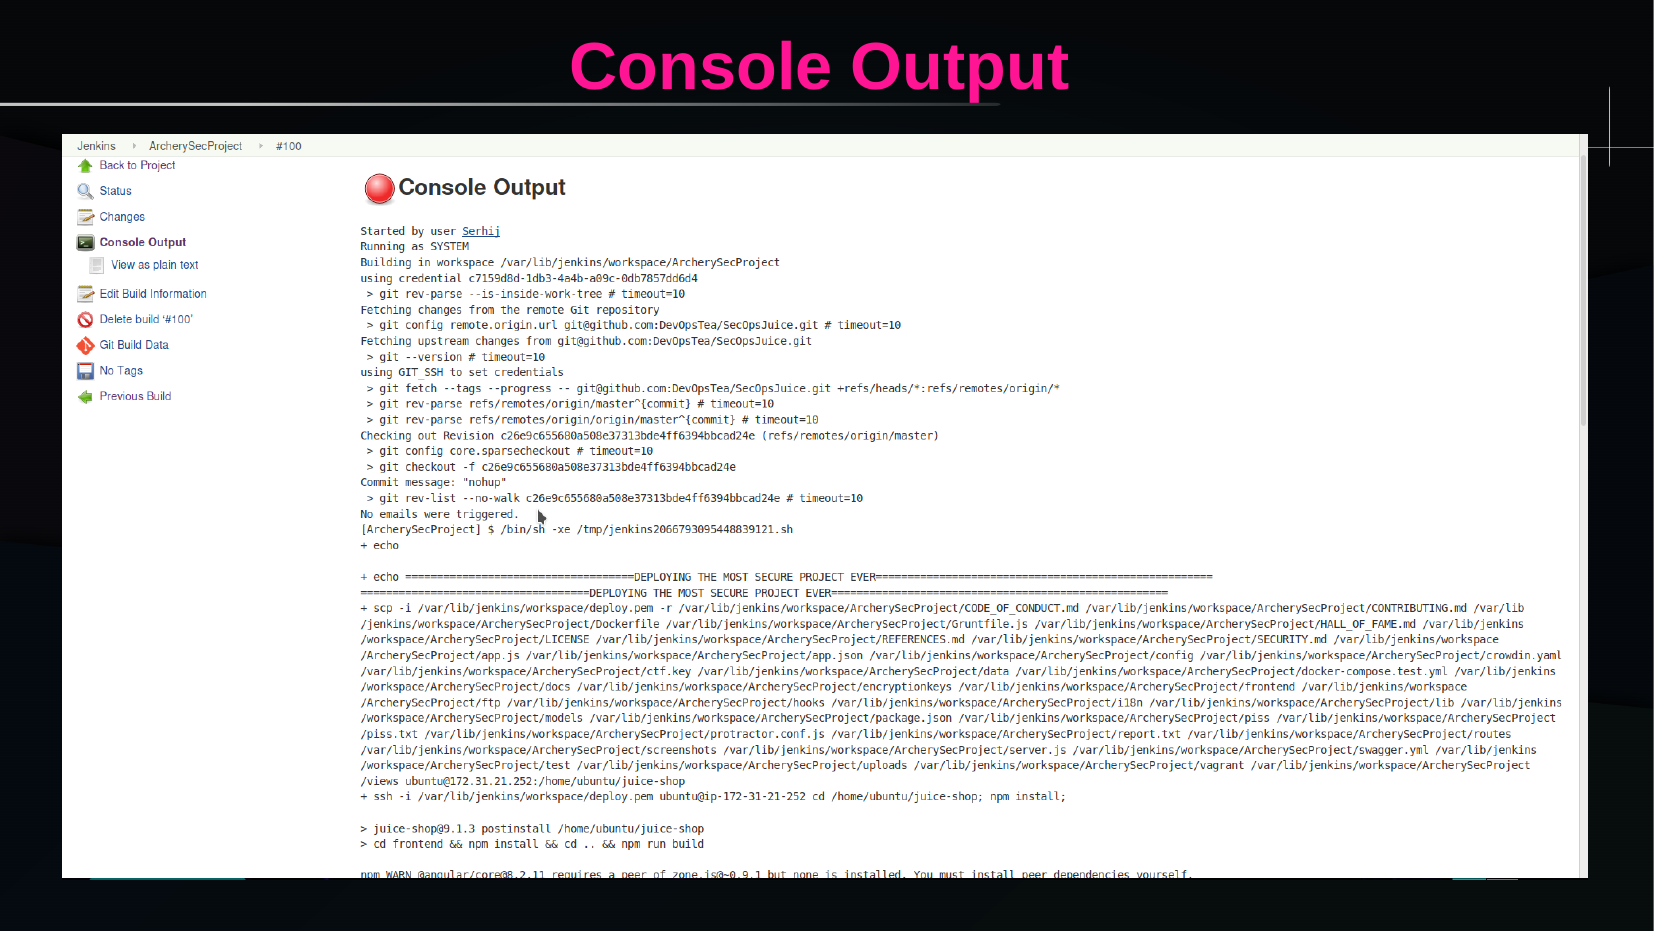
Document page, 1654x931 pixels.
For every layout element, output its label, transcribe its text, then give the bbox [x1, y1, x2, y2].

text_box [23, 11, 1588, 118]
picture [0, 0, 1654, 931]
text_box Console Output [554, 15, 1380, 105]
